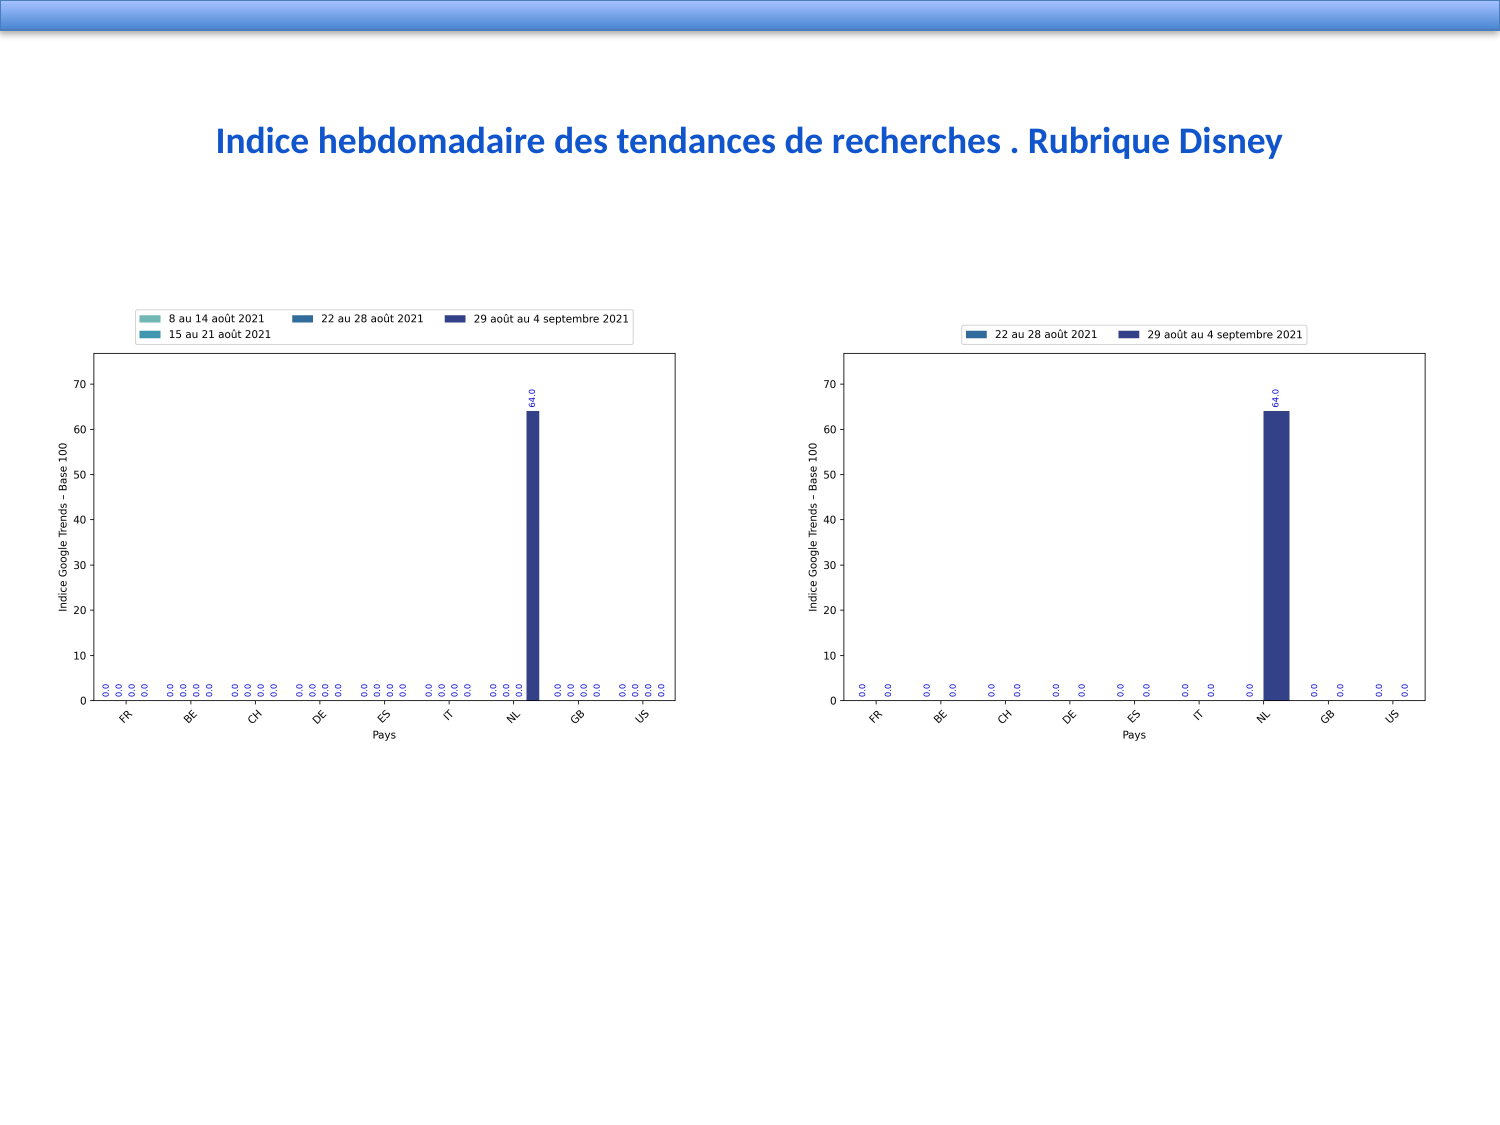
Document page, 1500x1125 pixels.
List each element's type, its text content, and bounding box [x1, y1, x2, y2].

text_box [0, 0, 1500, 31]
title Indice hebdomadaire des tendances de recherches . Rubrique Disney [75, 45, 1425, 233]
picture [0, 299, 1500, 751]
